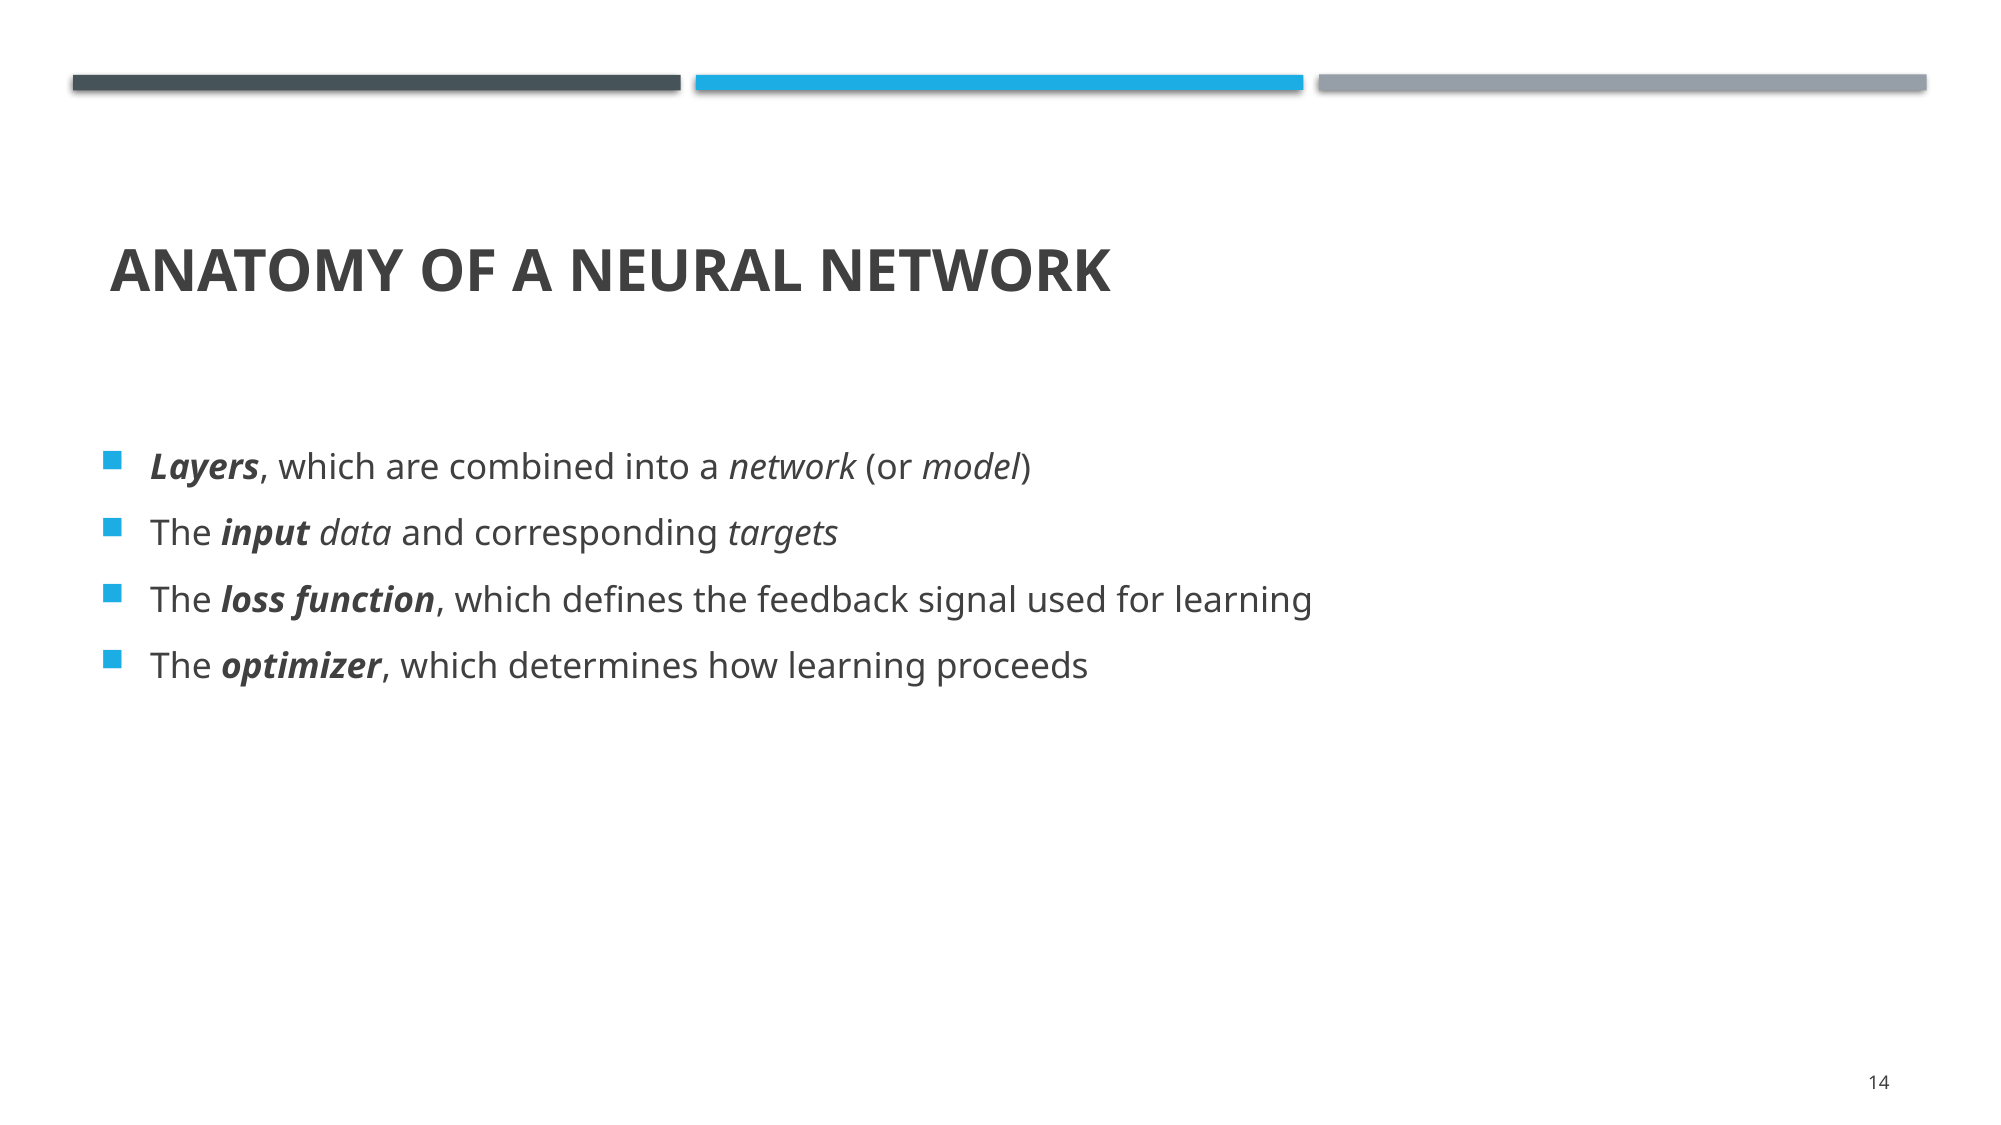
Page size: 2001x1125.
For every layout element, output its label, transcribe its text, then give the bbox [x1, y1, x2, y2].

title Anatomy of a neural network [95, 115, 1905, 311]
list Layers, which are combined into a network (or model) The input data and corresponding targets The loss function, which defines the feedback signal used for learning The optimizer, which determines how learning proceeds [84, 264, 1895, 861]
slide_number 14 [1732, 1053, 1905, 1114]
